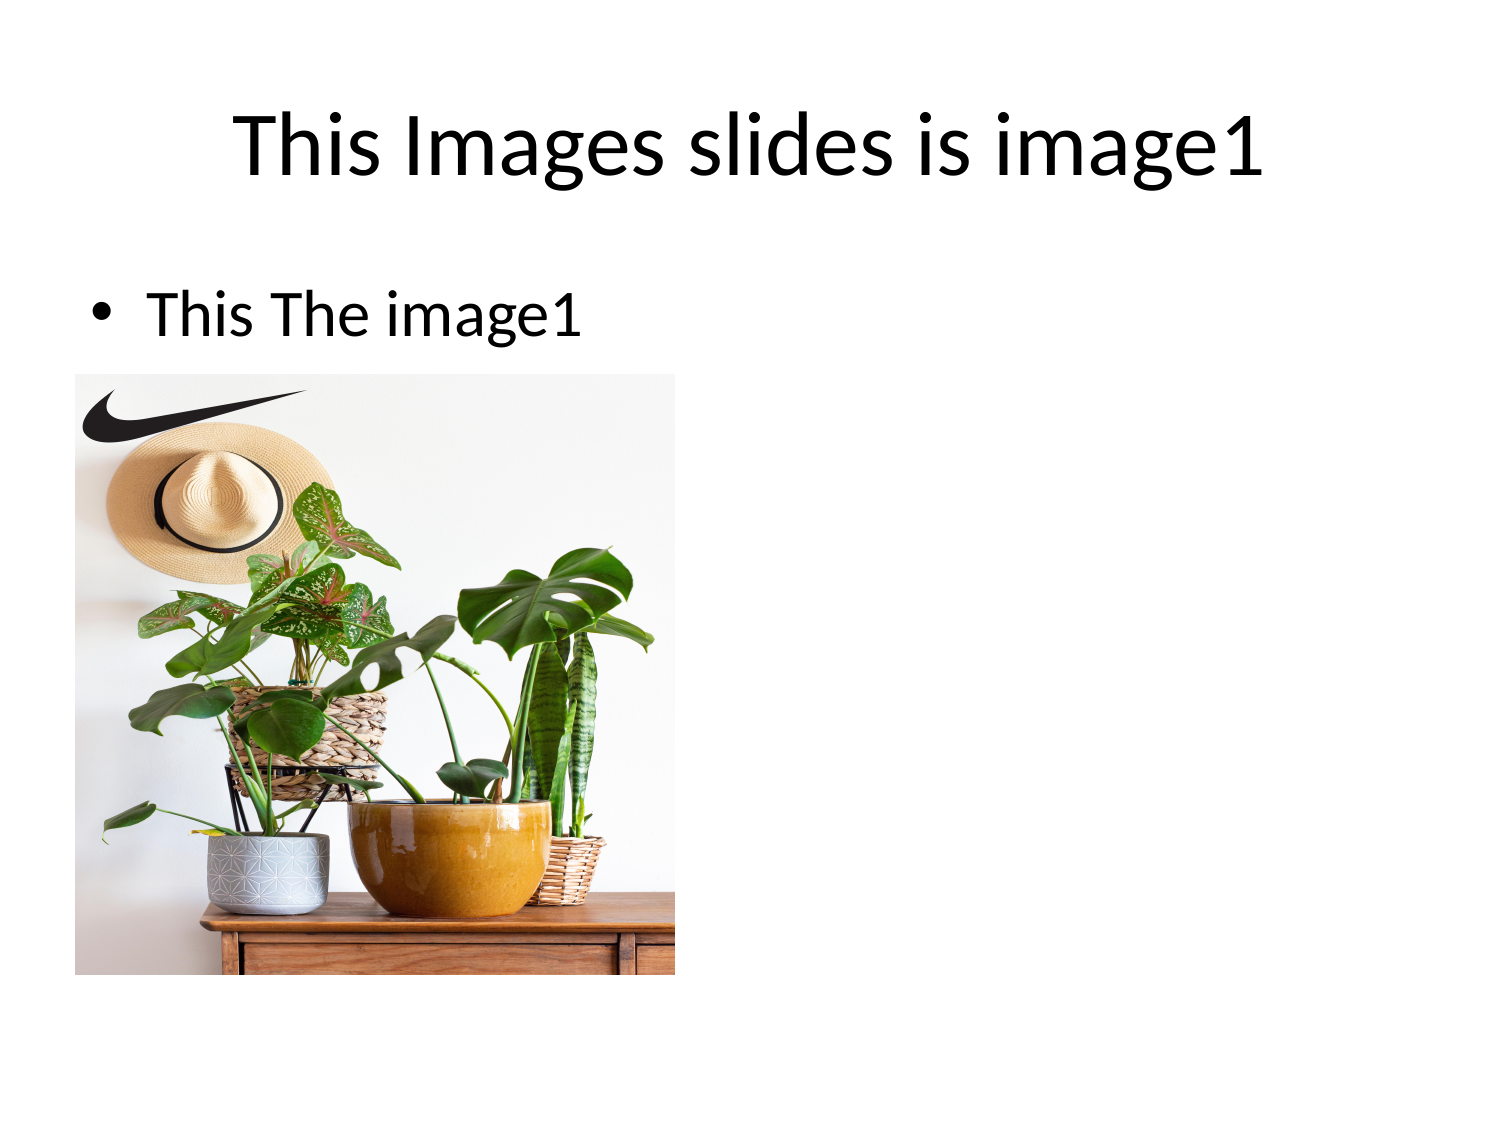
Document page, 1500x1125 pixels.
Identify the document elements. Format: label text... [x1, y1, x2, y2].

list This The image1 [75, 262, 1425, 1005]
picture [74, 374, 676, 976]
title This Images slides is image1 [75, 45, 1425, 233]
